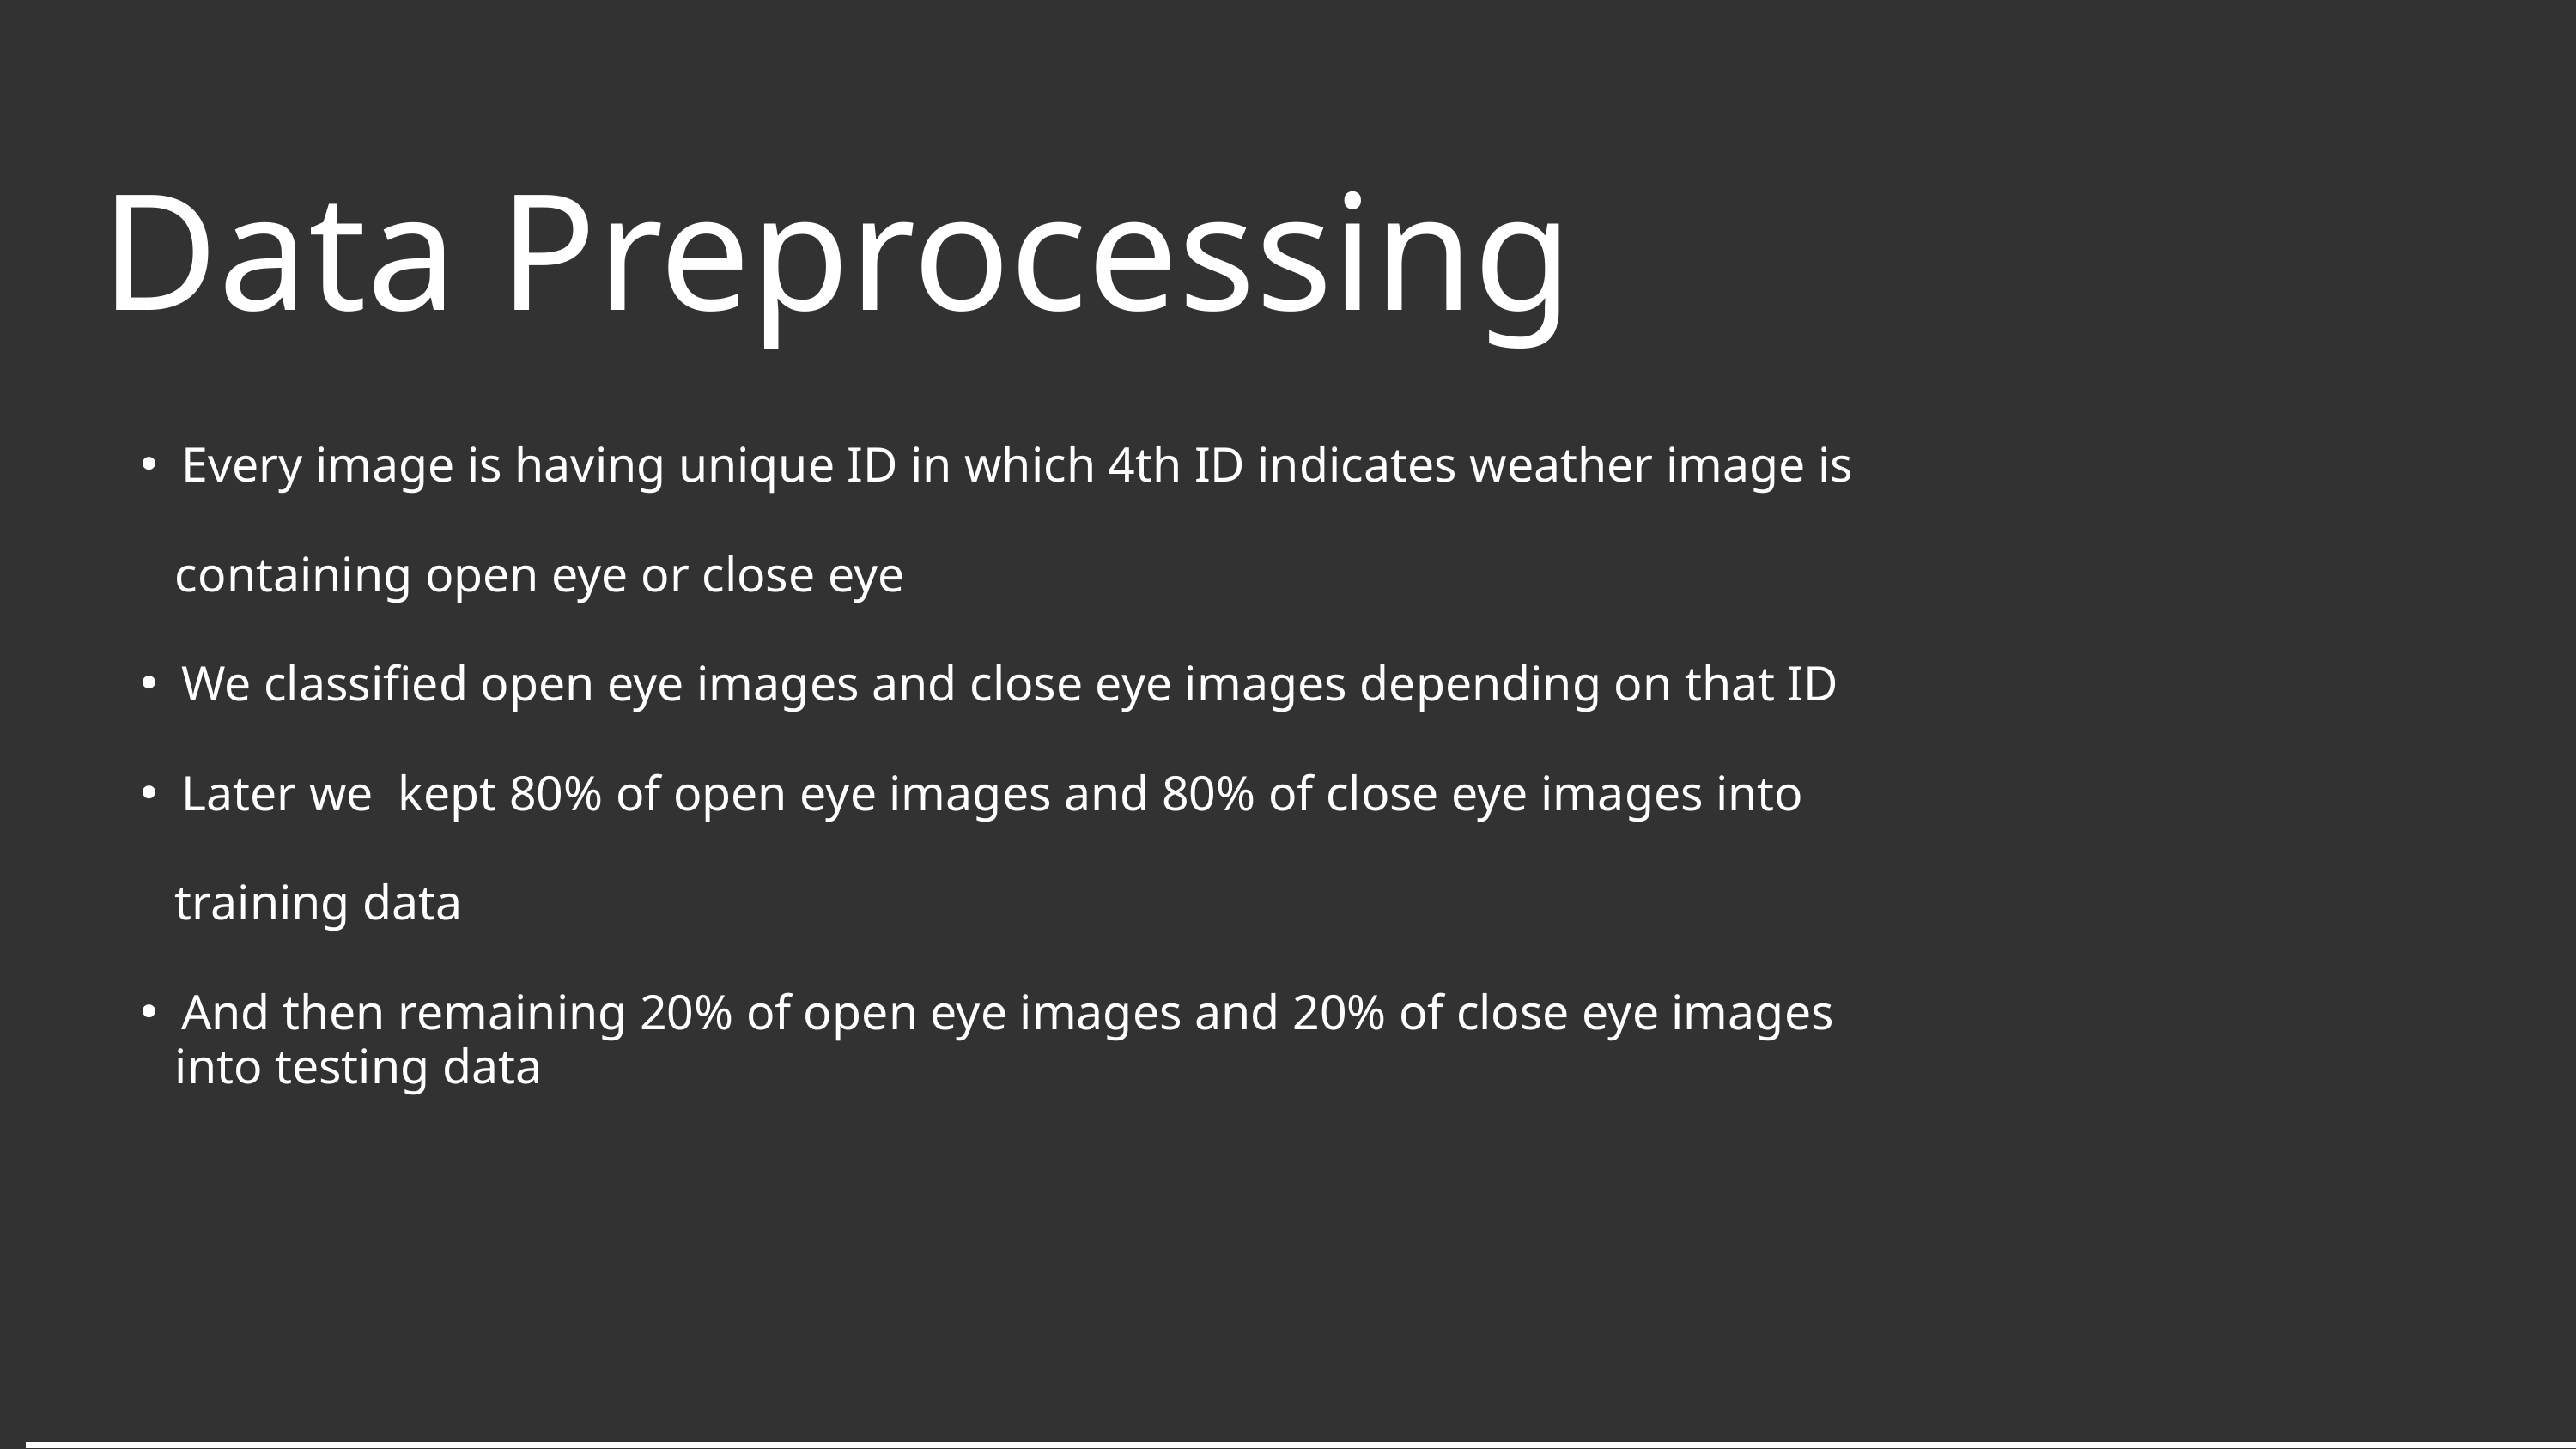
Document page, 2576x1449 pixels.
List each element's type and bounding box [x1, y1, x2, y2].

text_box [100, 171, 2360, 1296]
text_box [25, 1441, 2576, 1449]
